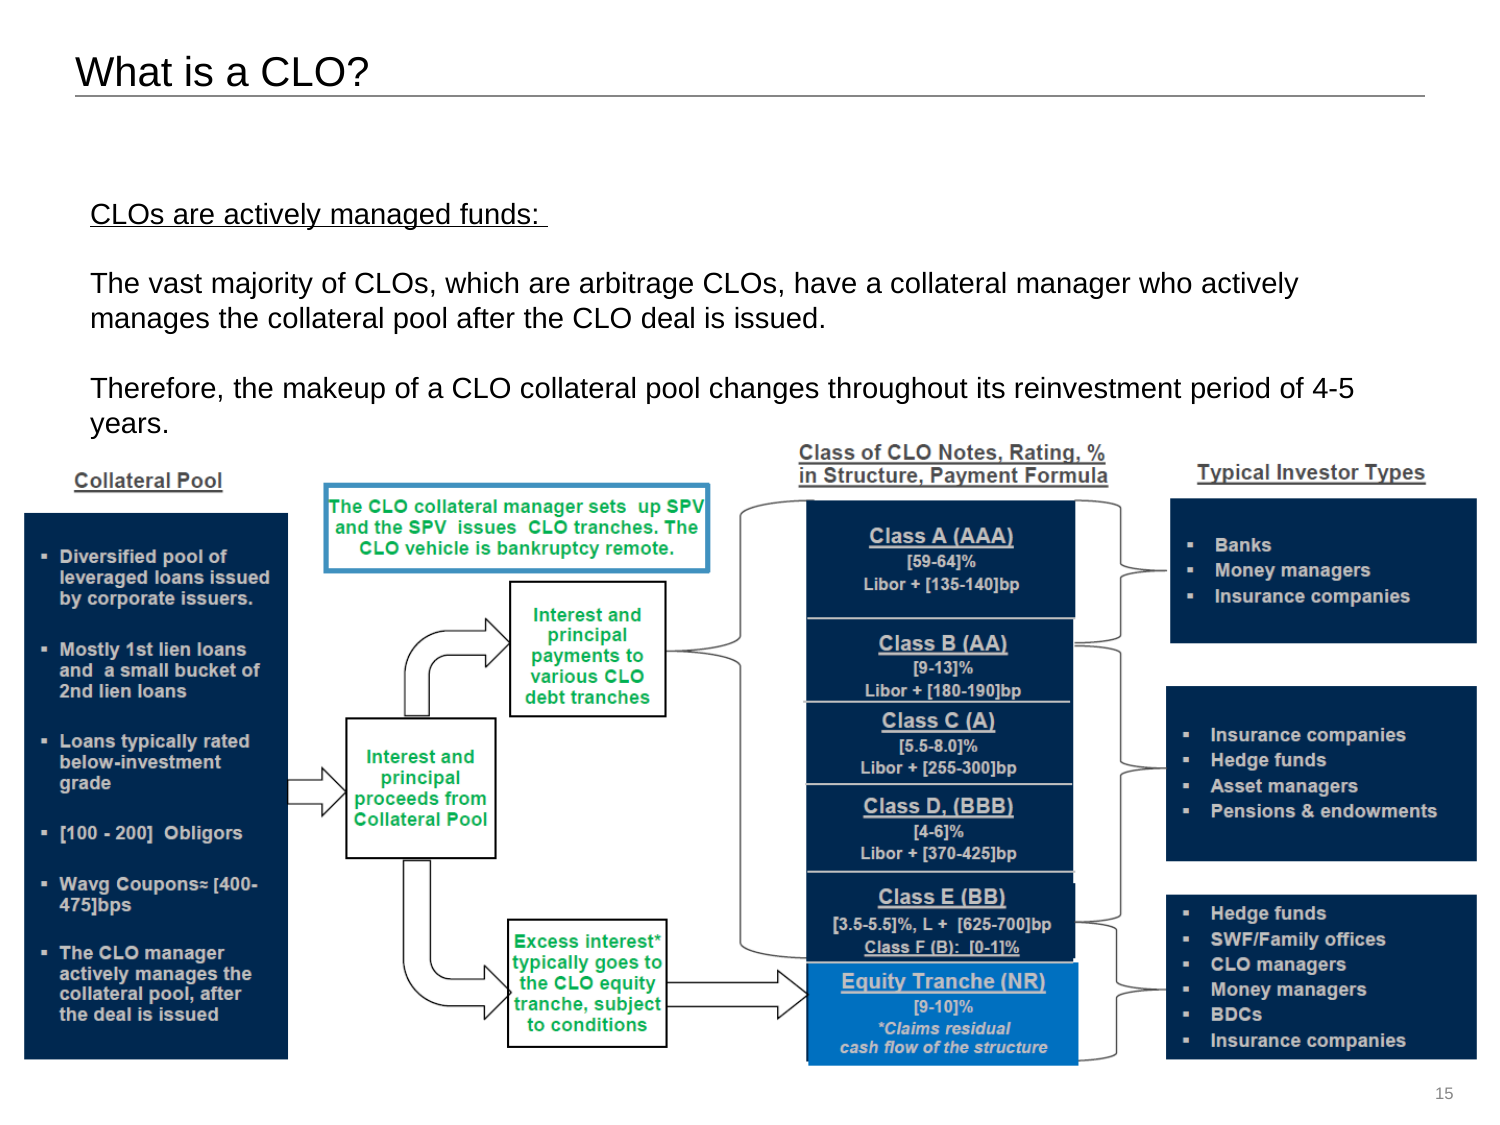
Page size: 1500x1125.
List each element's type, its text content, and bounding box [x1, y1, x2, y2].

title What is a CLO? [75, 45, 1424, 96]
picture [19, 440, 1481, 1073]
text_box CLOs are actively managed funds: The vast majority of CLOs, which are arbitrage CLOs, have a collateral manager who actively manages the collateral pool after the CLO deal is issued. Therefore, the makeup of a CLO collateral pool changes throughout its reinvestment period of 4-5 years. [74, 187, 1395, 439]
